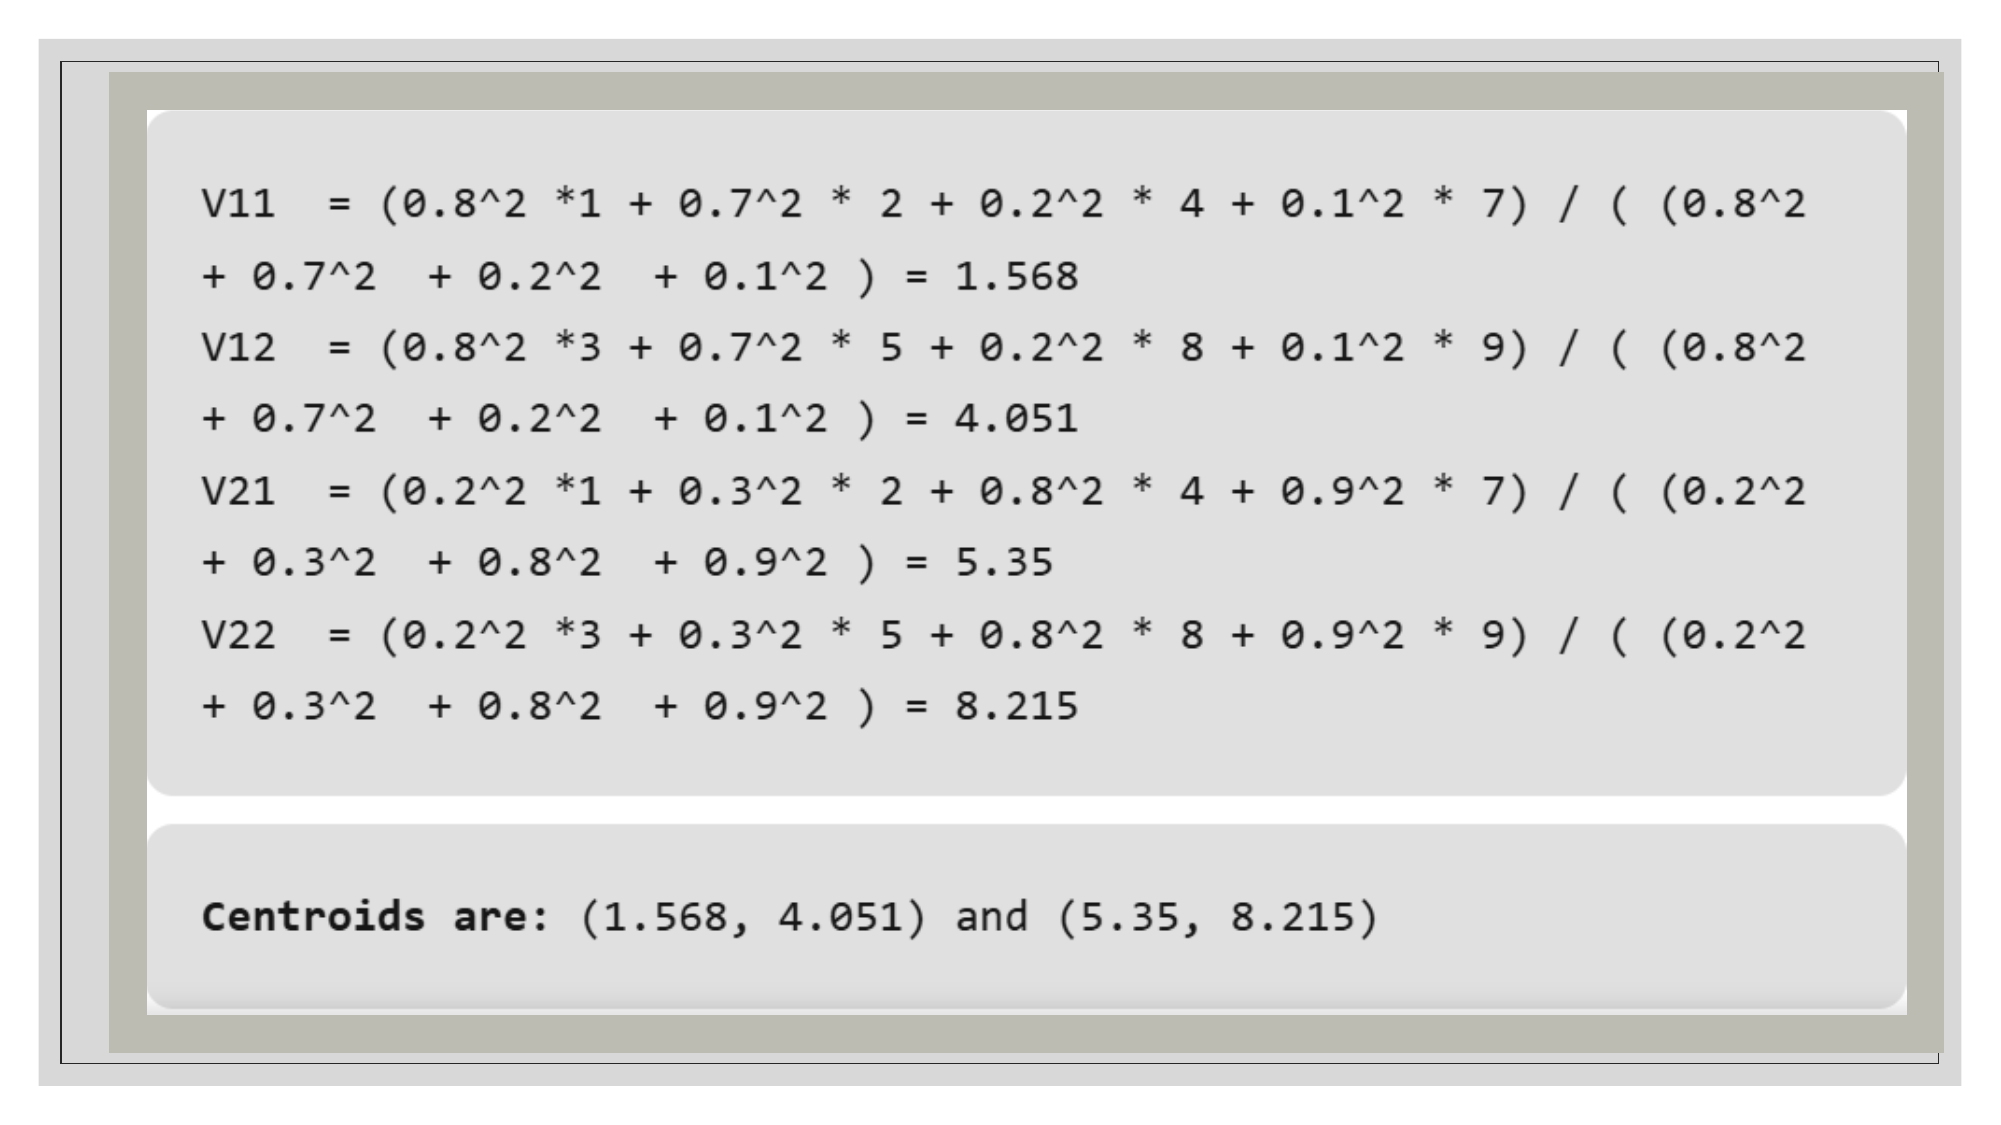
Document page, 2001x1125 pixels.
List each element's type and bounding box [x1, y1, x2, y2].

picture [146, 109, 1907, 1016]
